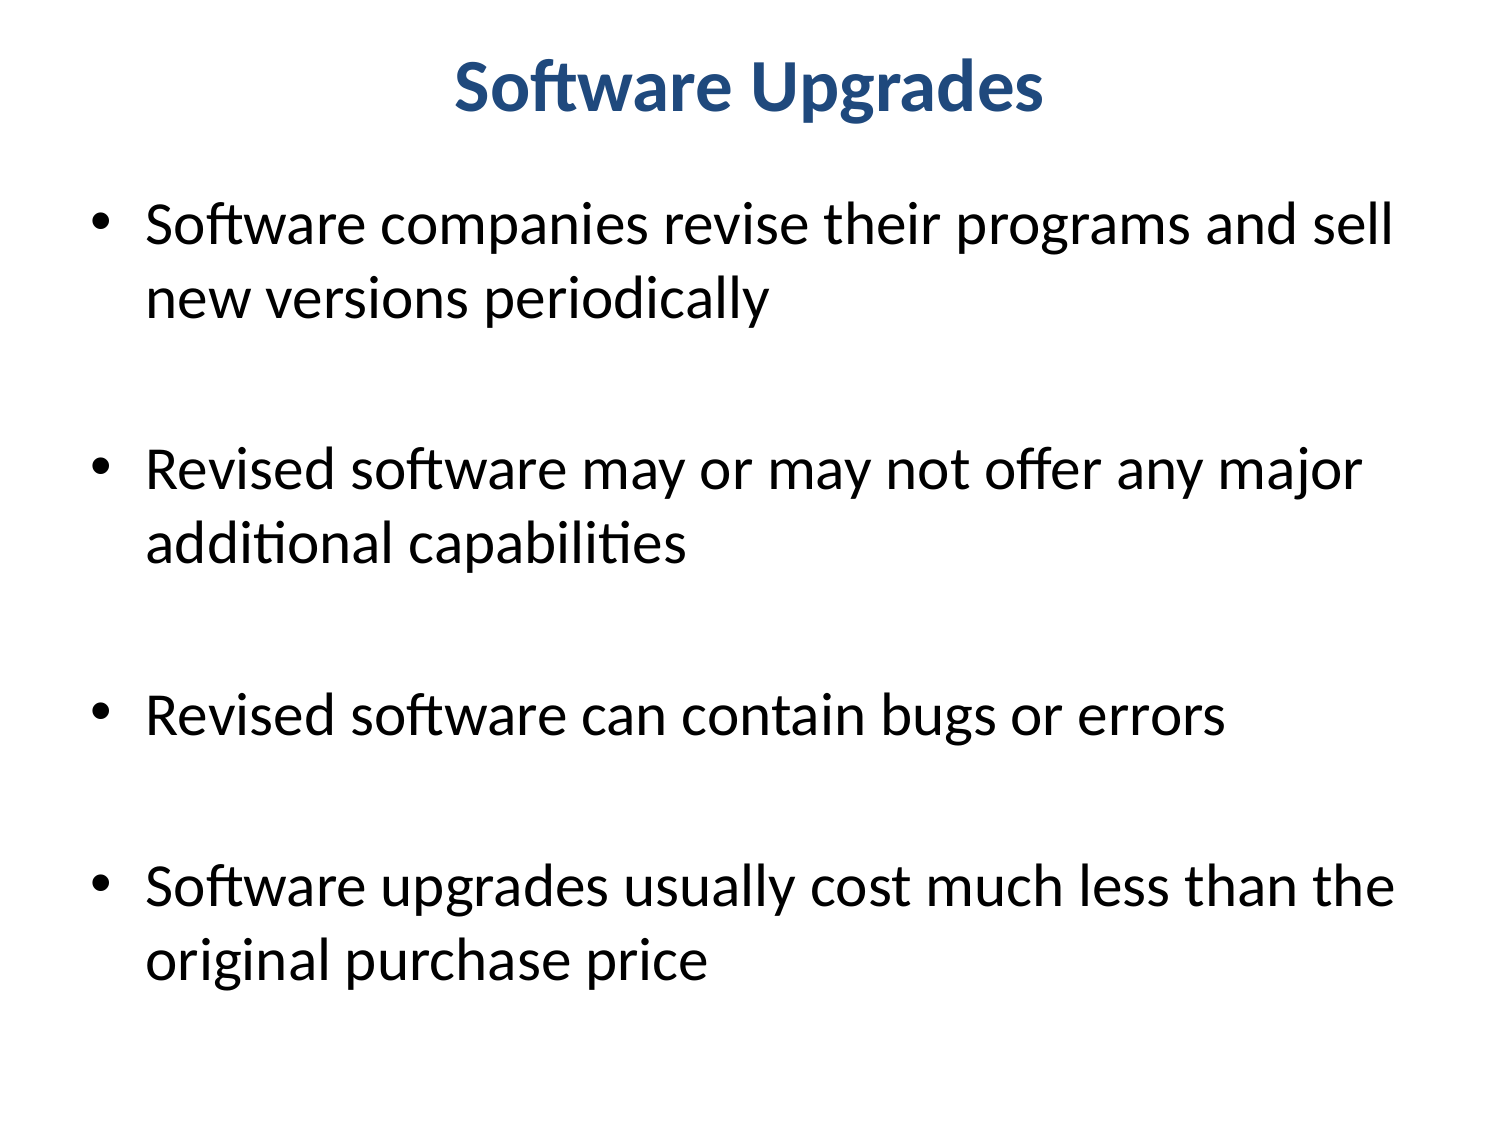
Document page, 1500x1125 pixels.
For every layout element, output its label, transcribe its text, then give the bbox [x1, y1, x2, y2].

title Software Upgrades [75, 0, 1425, 175]
list Software companies revise their programs and sell new versions periodically Revised software may or may not offer any major additional capabilities Revised software can contain bugs or errors Software upgrades usually cost much less than the original purchase price [75, 175, 1425, 1005]
